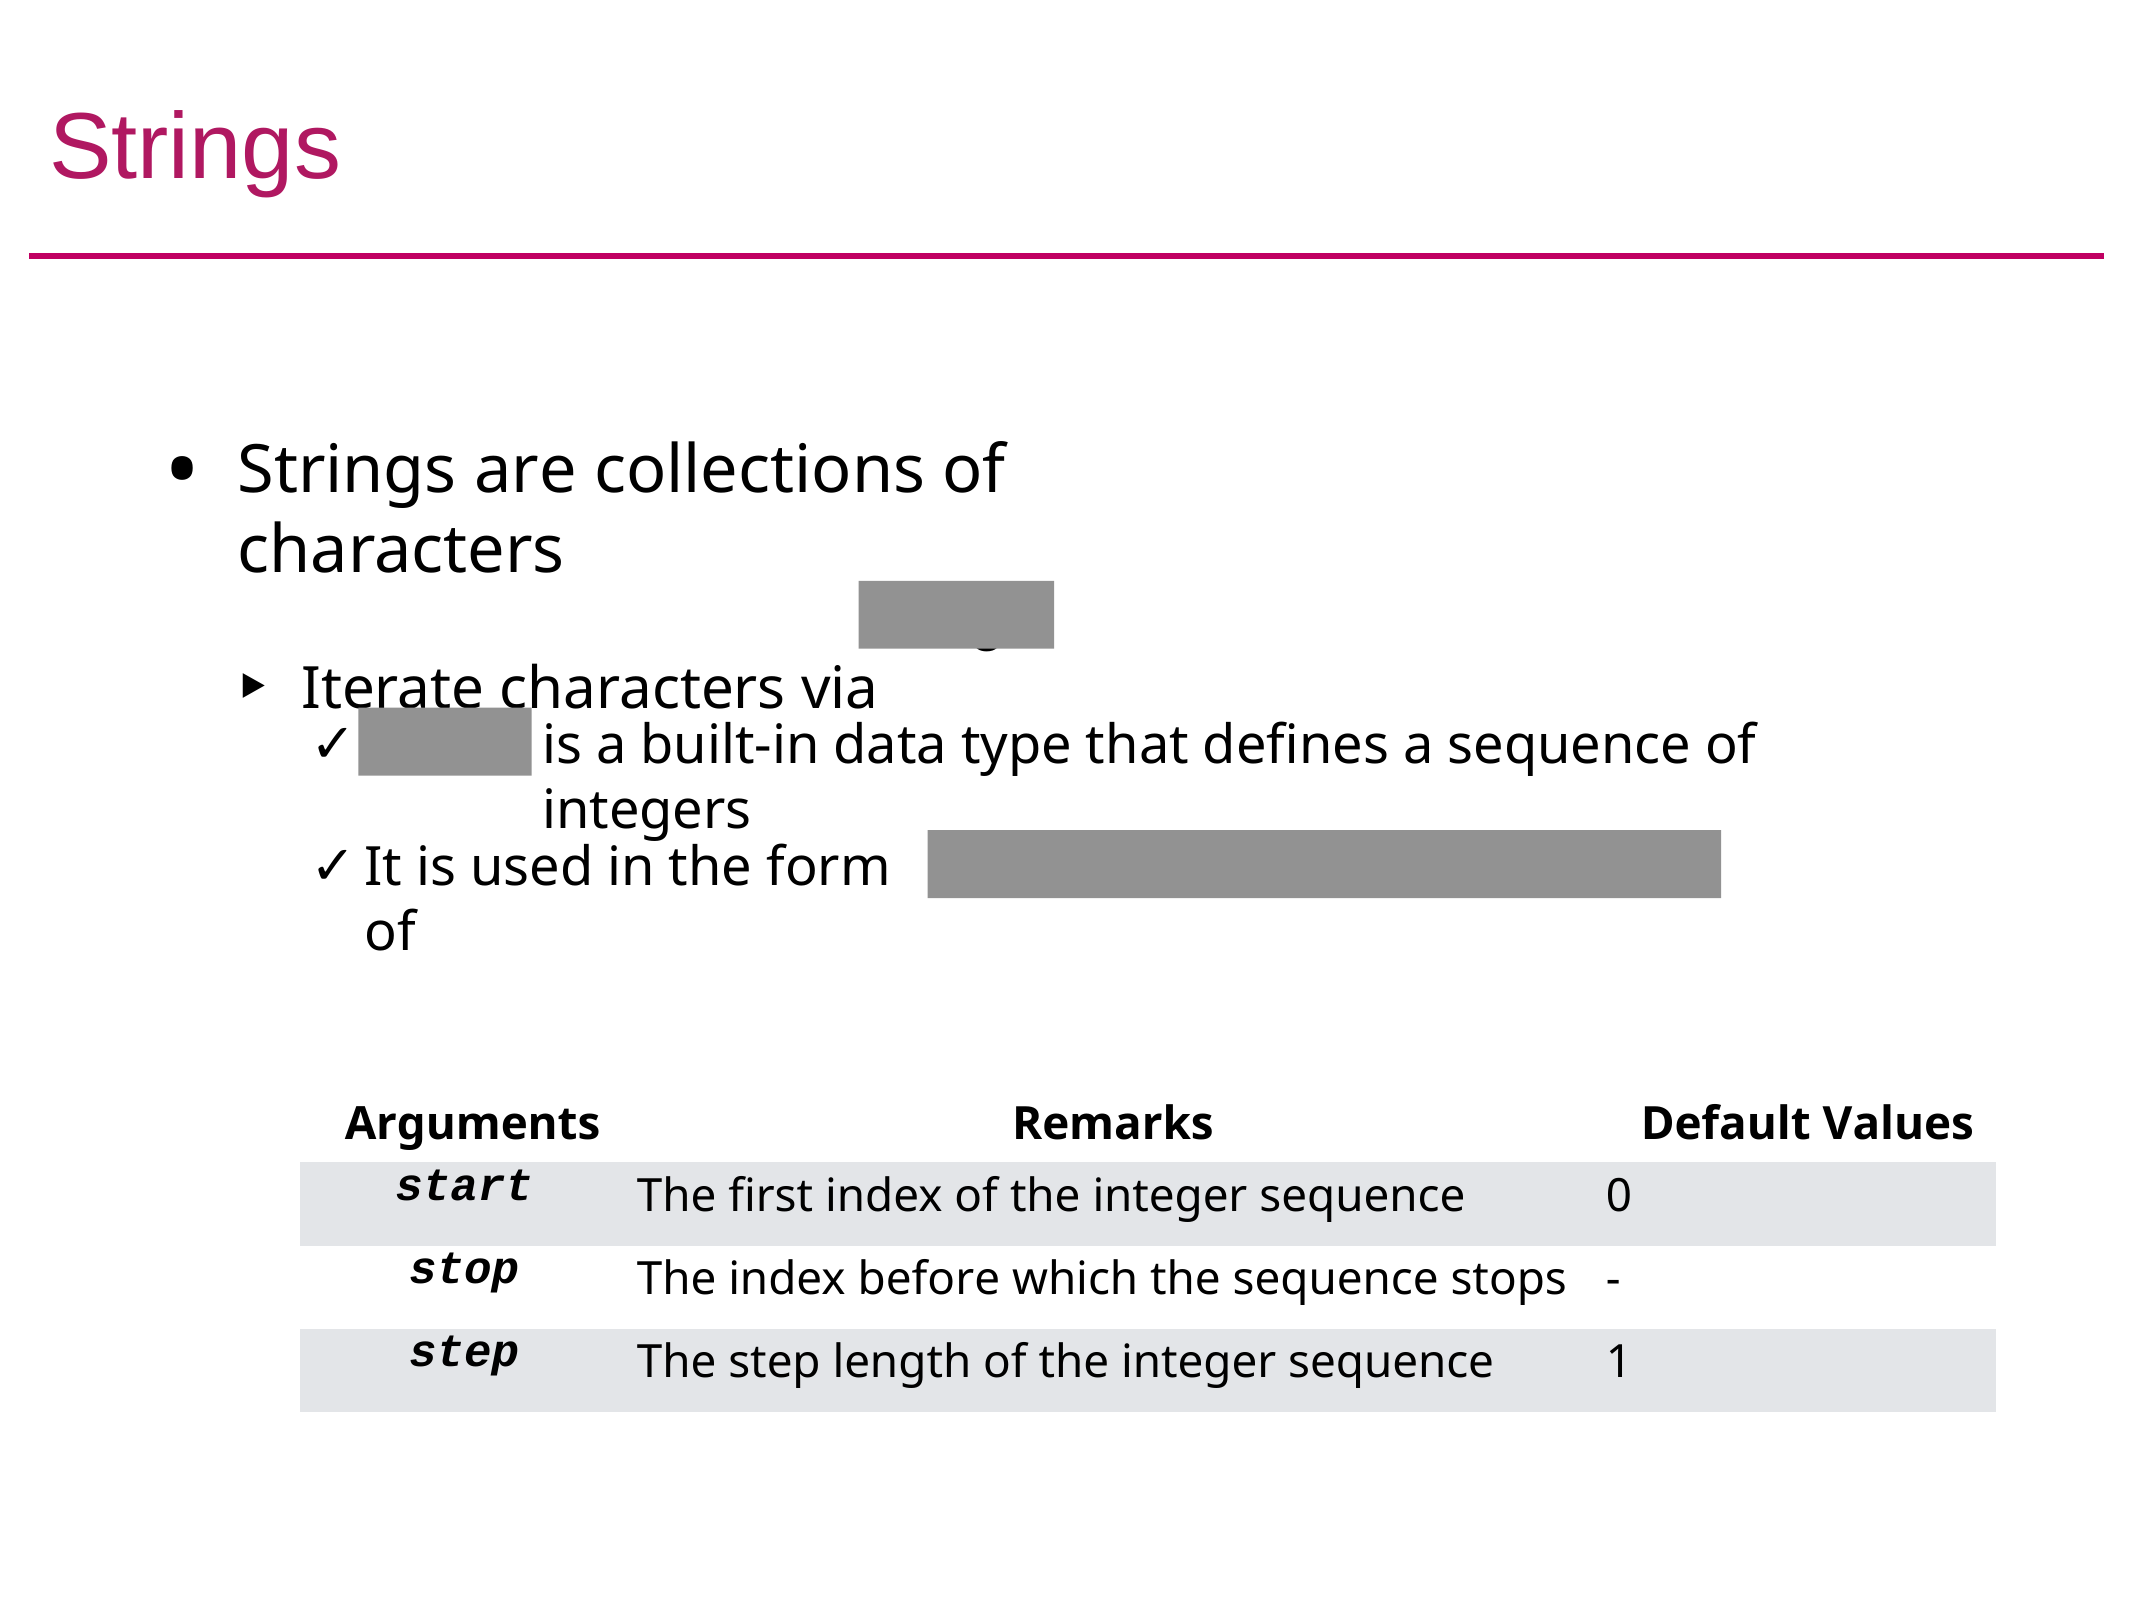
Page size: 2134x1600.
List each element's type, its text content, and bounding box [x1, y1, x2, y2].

text_box [358, 707, 532, 776]
text_box It is used in the form of [308, 831, 923, 962]
table_cell 1 [1568, 1329, 1996, 1412]
text_box Strings are collections of characters Iterate characters via [162, 426, 1309, 720]
table_header Default Values [1568, 1091, 1996, 1162]
table_cell 0 [1568, 1162, 1996, 1246]
table_header Arguments [300, 1091, 610, 1162]
table_header Remarks [610, 1091, 1568, 1162]
table_cell step [300, 1329, 610, 1412]
table_cell start [300, 1162, 610, 1246]
table_cell stop [300, 1246, 610, 1329]
table_cell The first index of the integer sequence [610, 1162, 1568, 1246]
table_cell The index before which the sequence stops [610, 1246, 1568, 1329]
title Strings [49, 85, 2084, 353]
table_cell - [1568, 1246, 1996, 1329]
text_box ✓ [308, 708, 354, 774]
text_box [858, 580, 1055, 649]
text_box is a built-in data type that defines a sequence of integers [540, 709, 1917, 839]
table_cell The step length of the integer sequence [610, 1329, 1568, 1412]
text_box [927, 830, 1722, 899]
